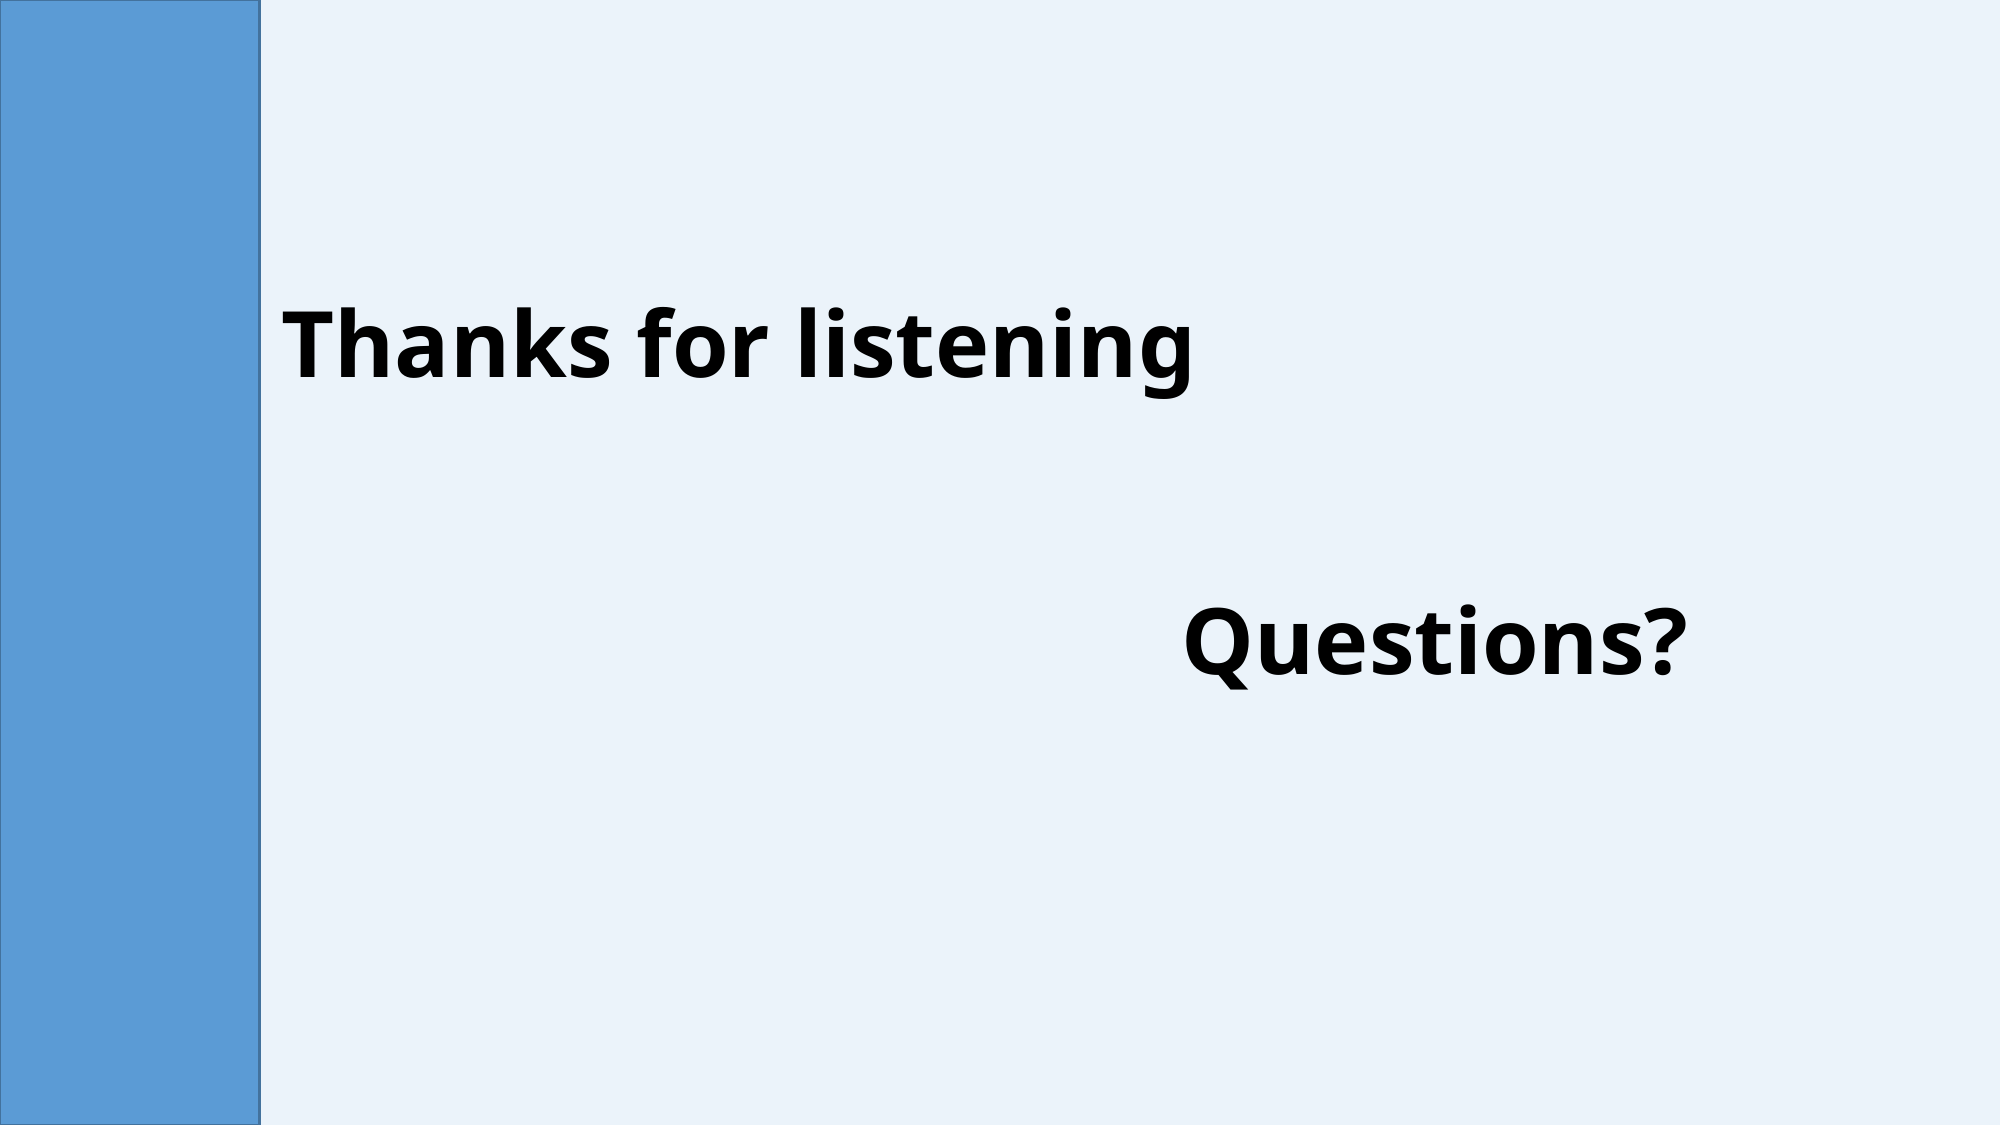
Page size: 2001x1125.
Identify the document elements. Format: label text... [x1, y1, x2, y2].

text_box [0, 0, 261, 1125]
title Thanks for listening Questions? [266, 43, 1968, 950]
